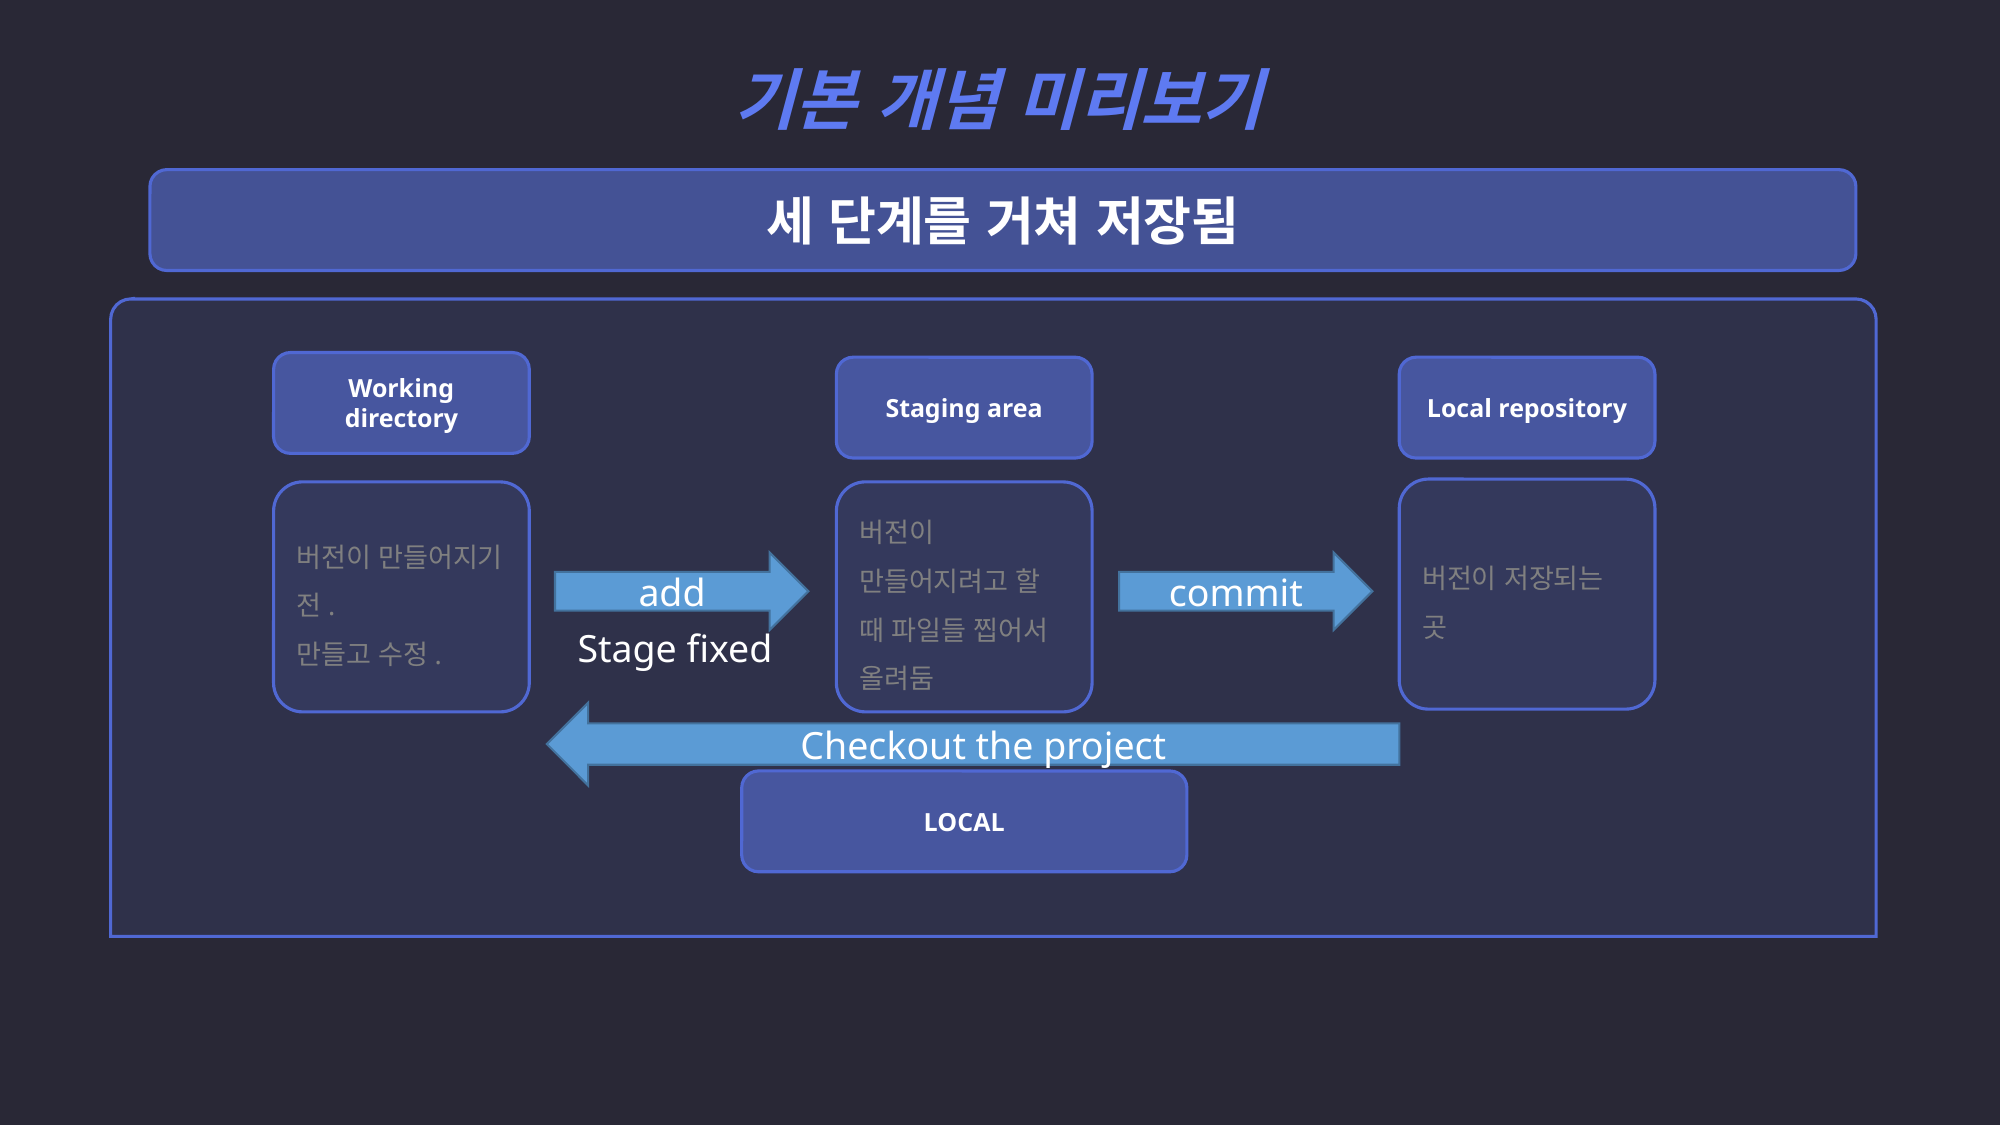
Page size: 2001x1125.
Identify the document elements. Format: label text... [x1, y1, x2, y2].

text_box Staging area [835, 356, 1094, 460]
text_box commit [1118, 550, 1374, 633]
text_box [109, 297, 1878, 938]
text_box 기본 개념 미리보기 [546, 10, 1452, 146]
text_box 버전이 만들어지기 전. 만들고 수정. [272, 480, 531, 713]
text_box Working directory [272, 351, 531, 455]
text_box Stage fixed [562, 617, 788, 678]
text_box add [553, 550, 810, 617]
text_box 세 단계를 거쳐 저장됨 [148, 168, 1857, 272]
text_box LOCAL [740, 769, 1188, 873]
text_box Local repository [1398, 356, 1656, 460]
text_box Checkout the project [545, 700, 1401, 788]
text_box 버전이 저장되는 곳 [1398, 478, 1656, 711]
text_box 버전이 만들어지려고 할 때 파일들 찝어서 올려둠 [835, 480, 1094, 713]
